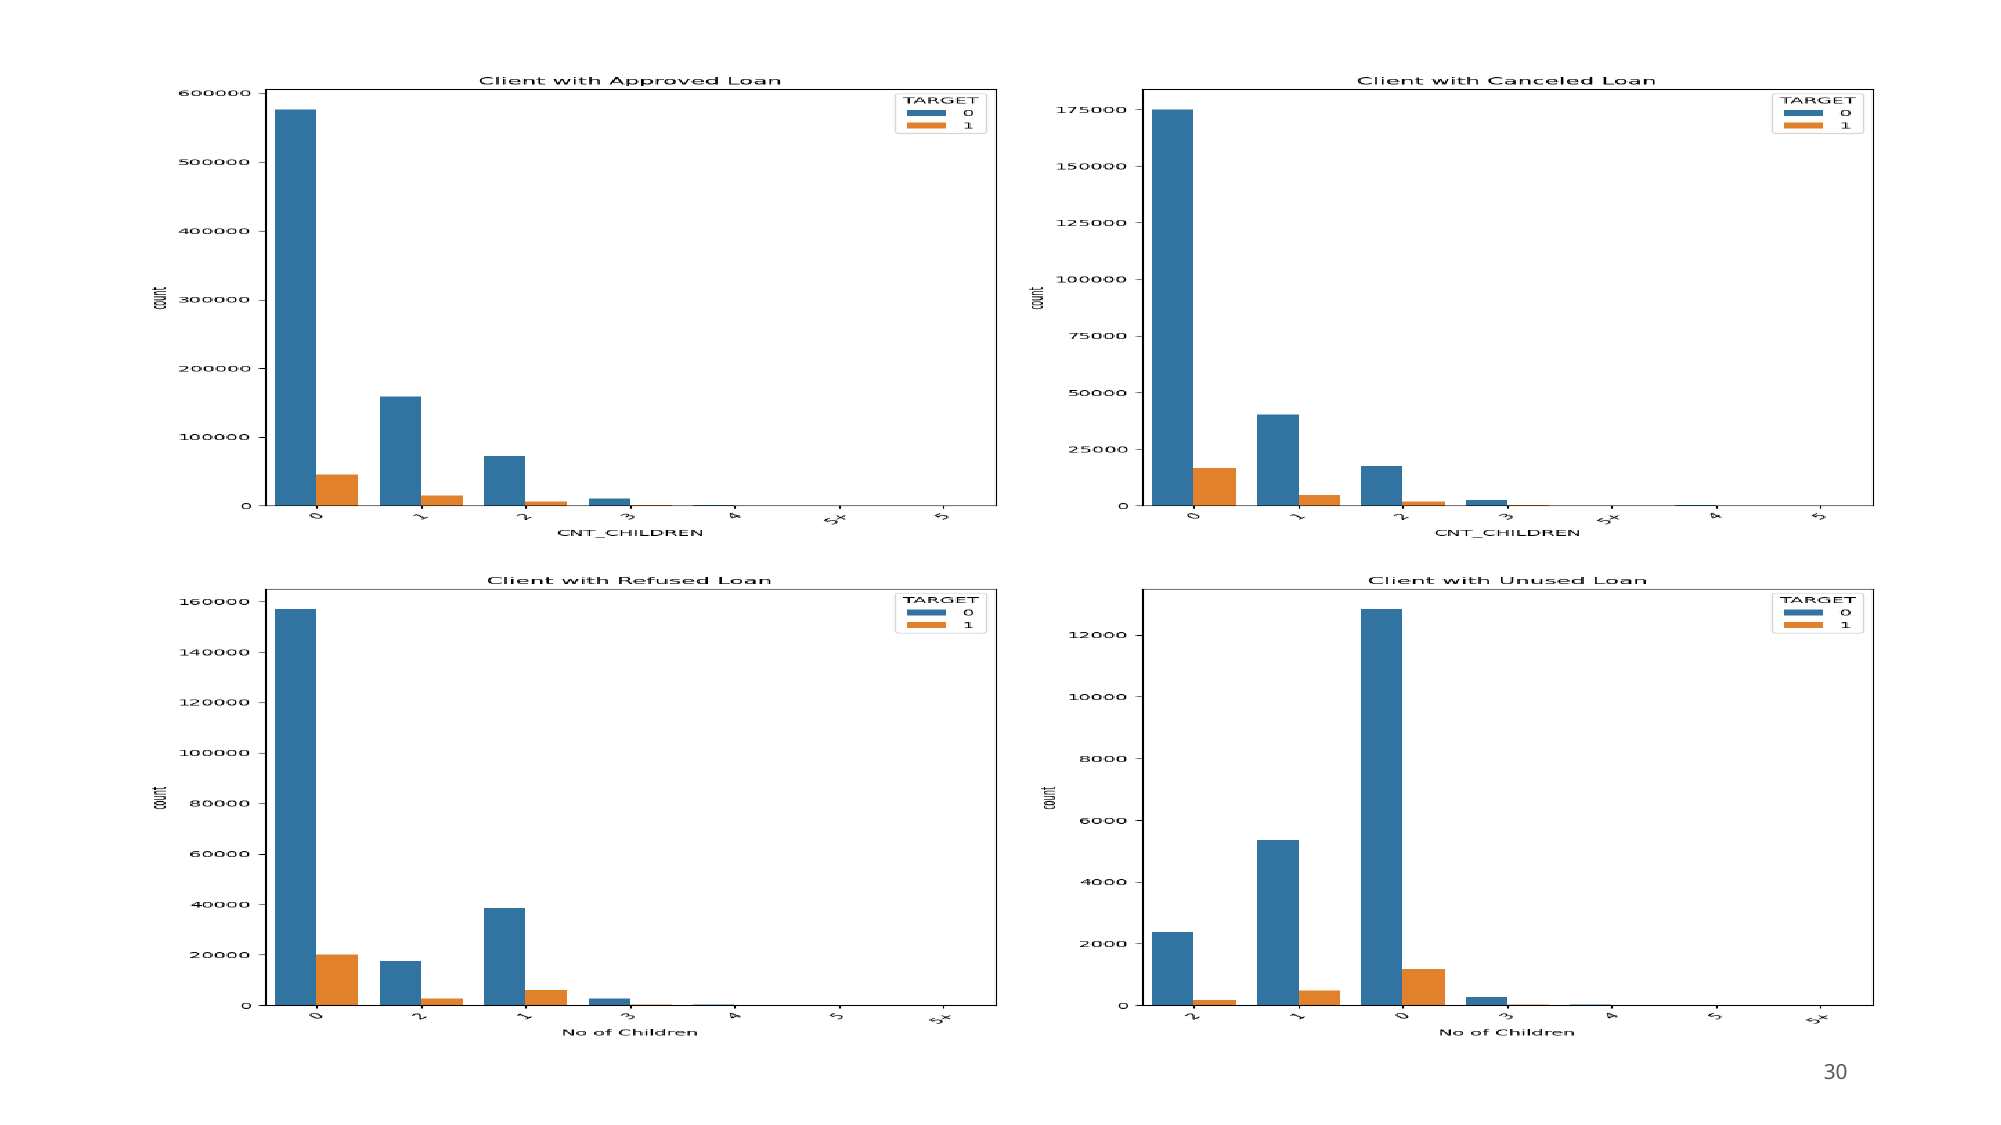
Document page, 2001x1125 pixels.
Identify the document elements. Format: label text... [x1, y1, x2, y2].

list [137, 71, 1887, 1043]
slide_number 30 [1412, 1043, 1863, 1103]
